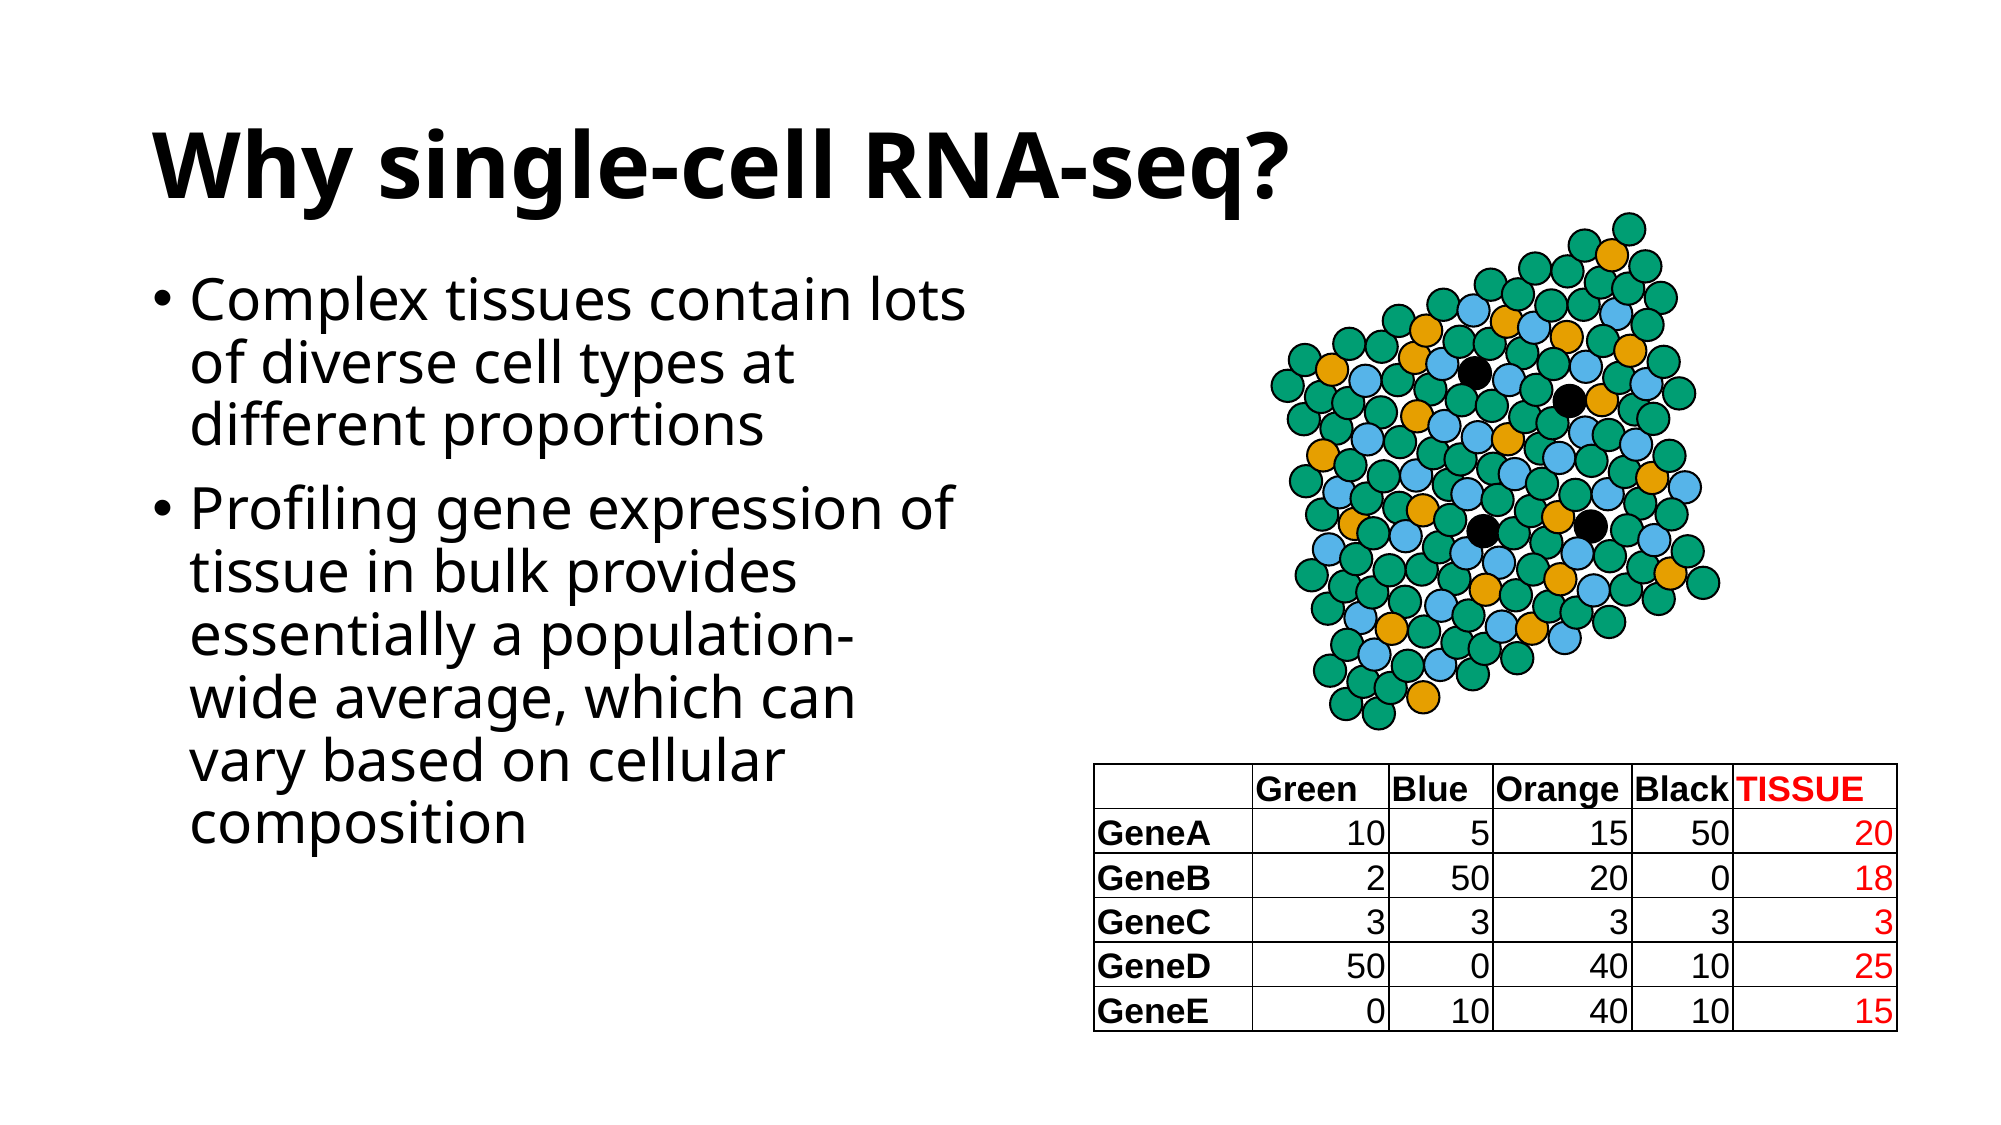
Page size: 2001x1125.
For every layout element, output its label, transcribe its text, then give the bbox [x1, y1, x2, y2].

table_cell 3 [1633, 898, 1732, 941]
table_cell 20 [1734, 809, 1896, 852]
table_header Black [1633, 765, 1732, 808]
table_cell 3 [1253, 898, 1388, 941]
table_cell 50 [1633, 809, 1732, 852]
table_cell 20 [1494, 854, 1631, 897]
table_cell 40 [1494, 987, 1631, 1030]
table_header Orange [1494, 765, 1631, 808]
table_cell 50 [1253, 943, 1388, 986]
table_header TISSUE [1734, 765, 1896, 808]
table_cell 15 [1734, 987, 1896, 1030]
table_cell 0 [1633, 854, 1732, 897]
table_cell 0 [1390, 943, 1492, 986]
table_cell 5 [1390, 809, 1492, 852]
table_cell GeneE [1095, 987, 1252, 1030]
table_cell 25 [1734, 943, 1896, 986]
table_cell GeneD [1095, 943, 1252, 986]
table_cell 3 [1494, 898, 1631, 941]
table_header Blue [1390, 765, 1492, 808]
table_cell 10 [1633, 987, 1732, 1030]
table_cell GeneB [1095, 854, 1252, 897]
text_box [1270, 212, 1720, 730]
title Why single-cell RNA-seq? [137, 59, 1863, 278]
table_header [1095, 765, 1252, 808]
table_cell 10 [1390, 987, 1492, 1030]
table_cell GeneA [1095, 809, 1252, 852]
table_cell GeneC [1095, 898, 1252, 941]
table_cell 3 [1734, 898, 1896, 941]
table_cell 15 [1494, 809, 1631, 852]
list Complex tissues contain lots of diverse cell types at different proportions Profiling gene expression of tissue in bulk provides essentially a population-wide average, which can vary based on cellular composition [137, 262, 998, 1032]
table_cell 18 [1734, 854, 1896, 897]
table_cell 2 [1253, 854, 1388, 897]
table_cell 3 [1390, 898, 1492, 941]
table_cell 10 [1633, 943, 1732, 986]
table_cell 50 [1390, 854, 1492, 897]
table_cell 10 [1253, 809, 1388, 852]
table_cell 40 [1494, 943, 1631, 986]
table_header Green [1253, 765, 1388, 808]
table_cell 0 [1253, 987, 1388, 1030]
